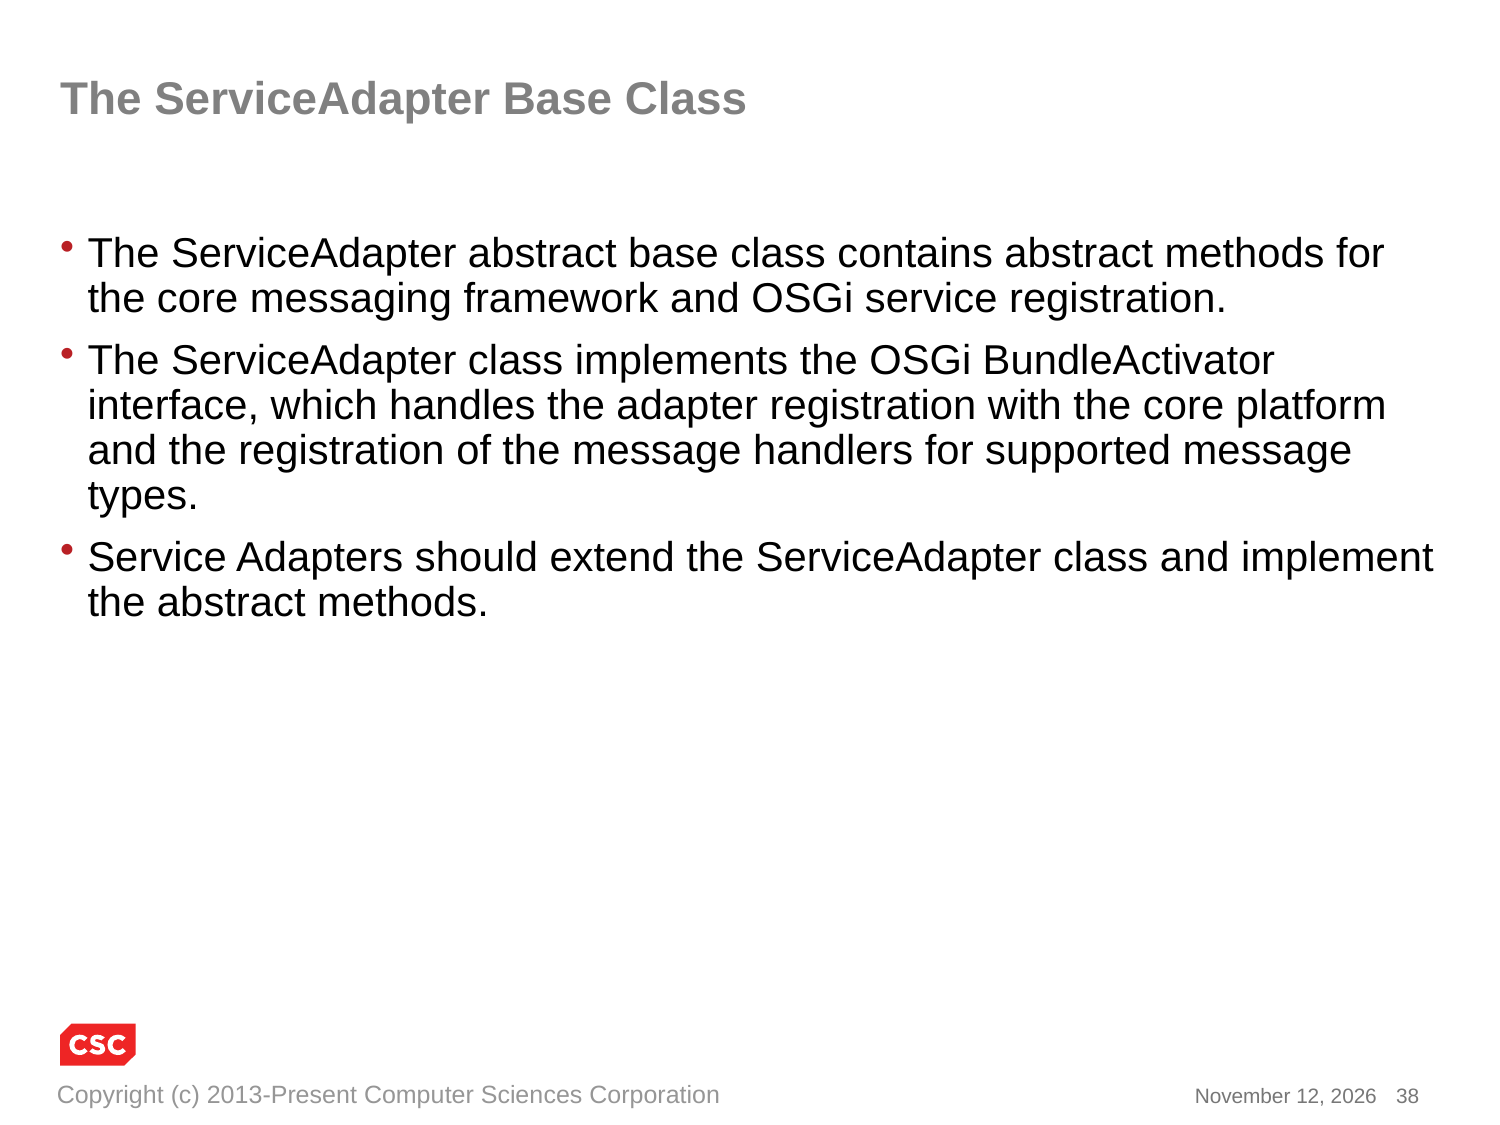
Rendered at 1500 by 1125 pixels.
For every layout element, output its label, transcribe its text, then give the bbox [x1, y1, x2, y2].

title The ServiceAdapter Base Class [59, 74, 1441, 205]
list The ServiceAdapter abstract base class contains abstract methods for the core messaging framework and OSGi service registration. The ServiceAdapter class implements the OSGi BundleActivator interface, which handles the adapter registration with the core platform and the registration of the message handlers for supported message types. Service Adapters should extend the ServiceAdapter class and implement the abstract methods. [59, 231, 1441, 637]
